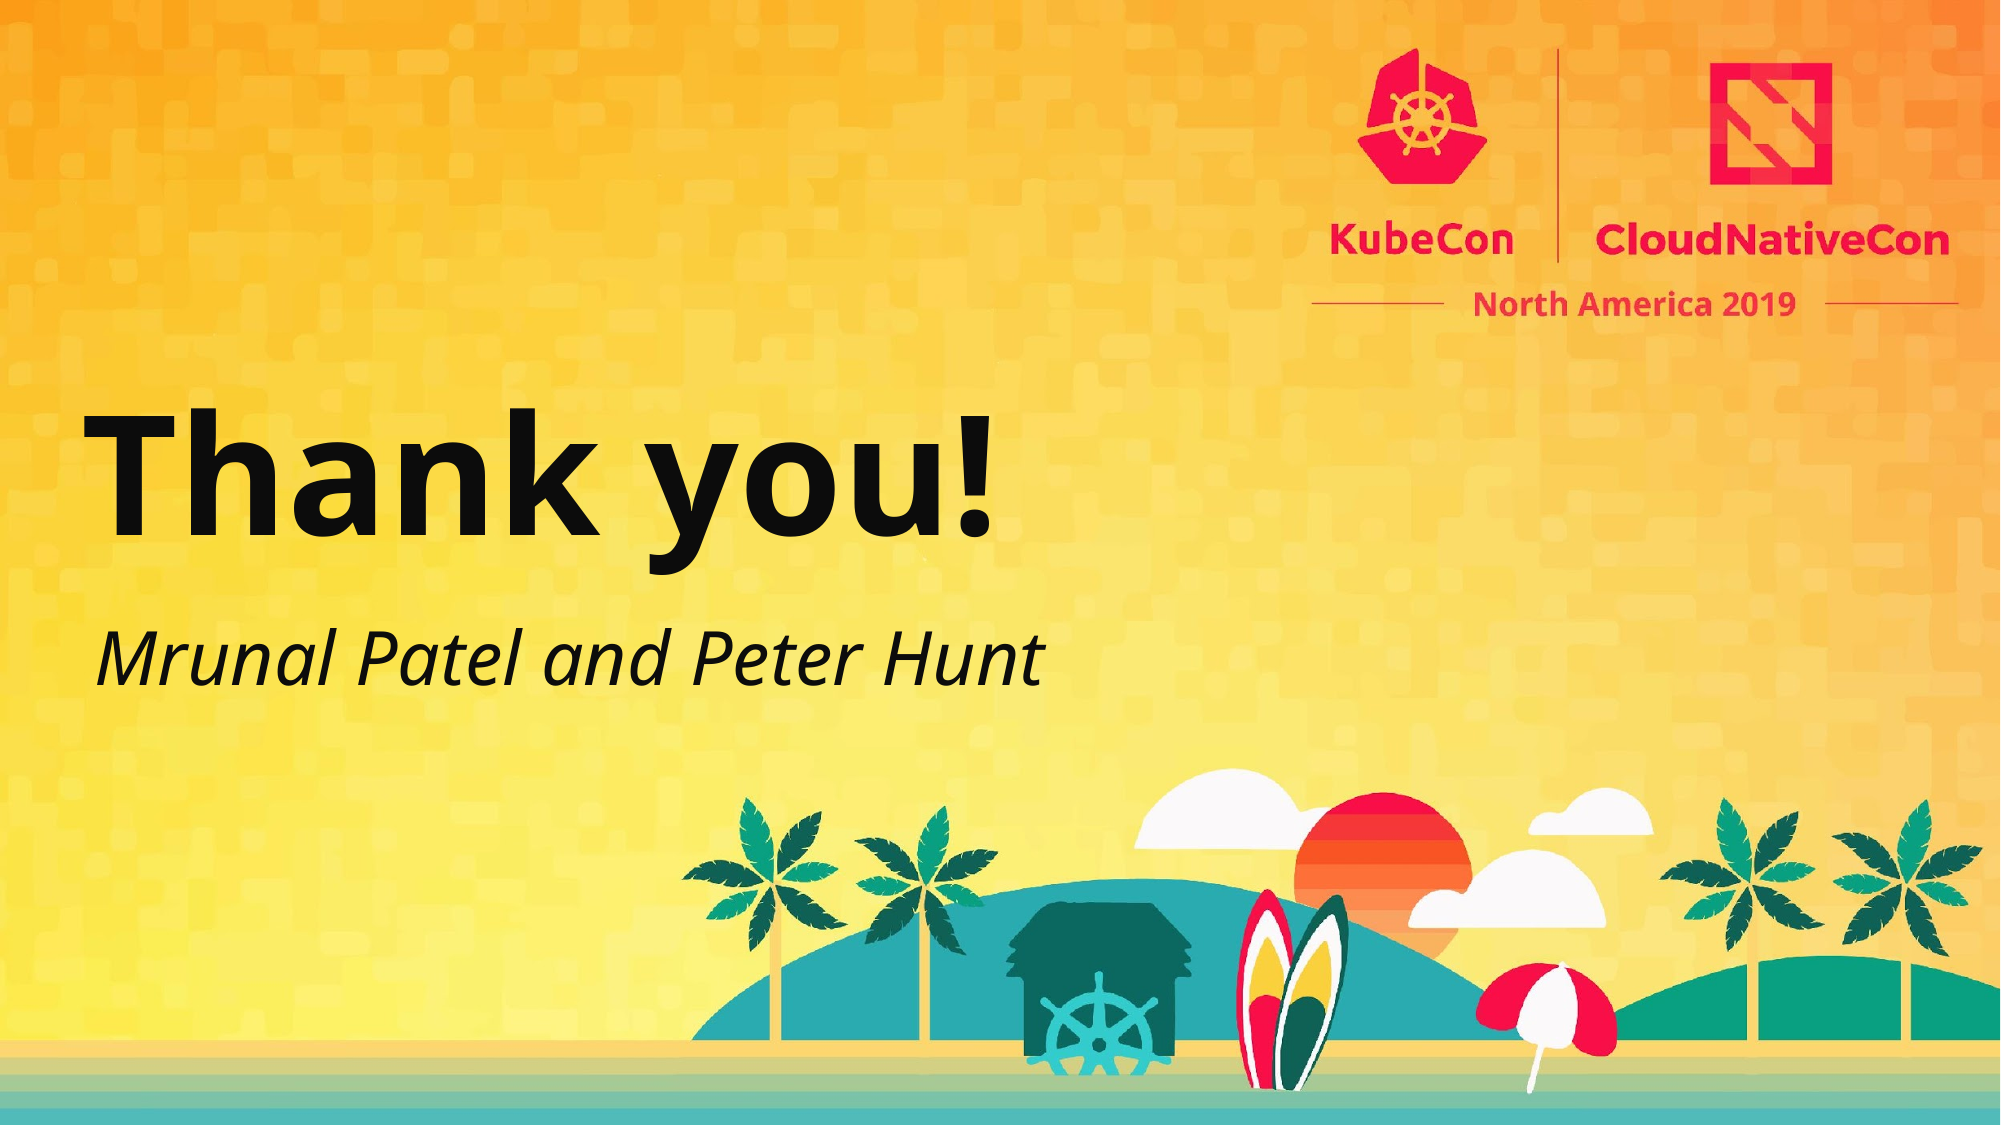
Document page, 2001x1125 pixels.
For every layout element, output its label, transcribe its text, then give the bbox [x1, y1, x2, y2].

text_box Mrunal Patel and Peter Hunt [79, 591, 1805, 771]
text_box Thank you! [66, 372, 1909, 591]
picture [0, 0, 2001, 1125]
